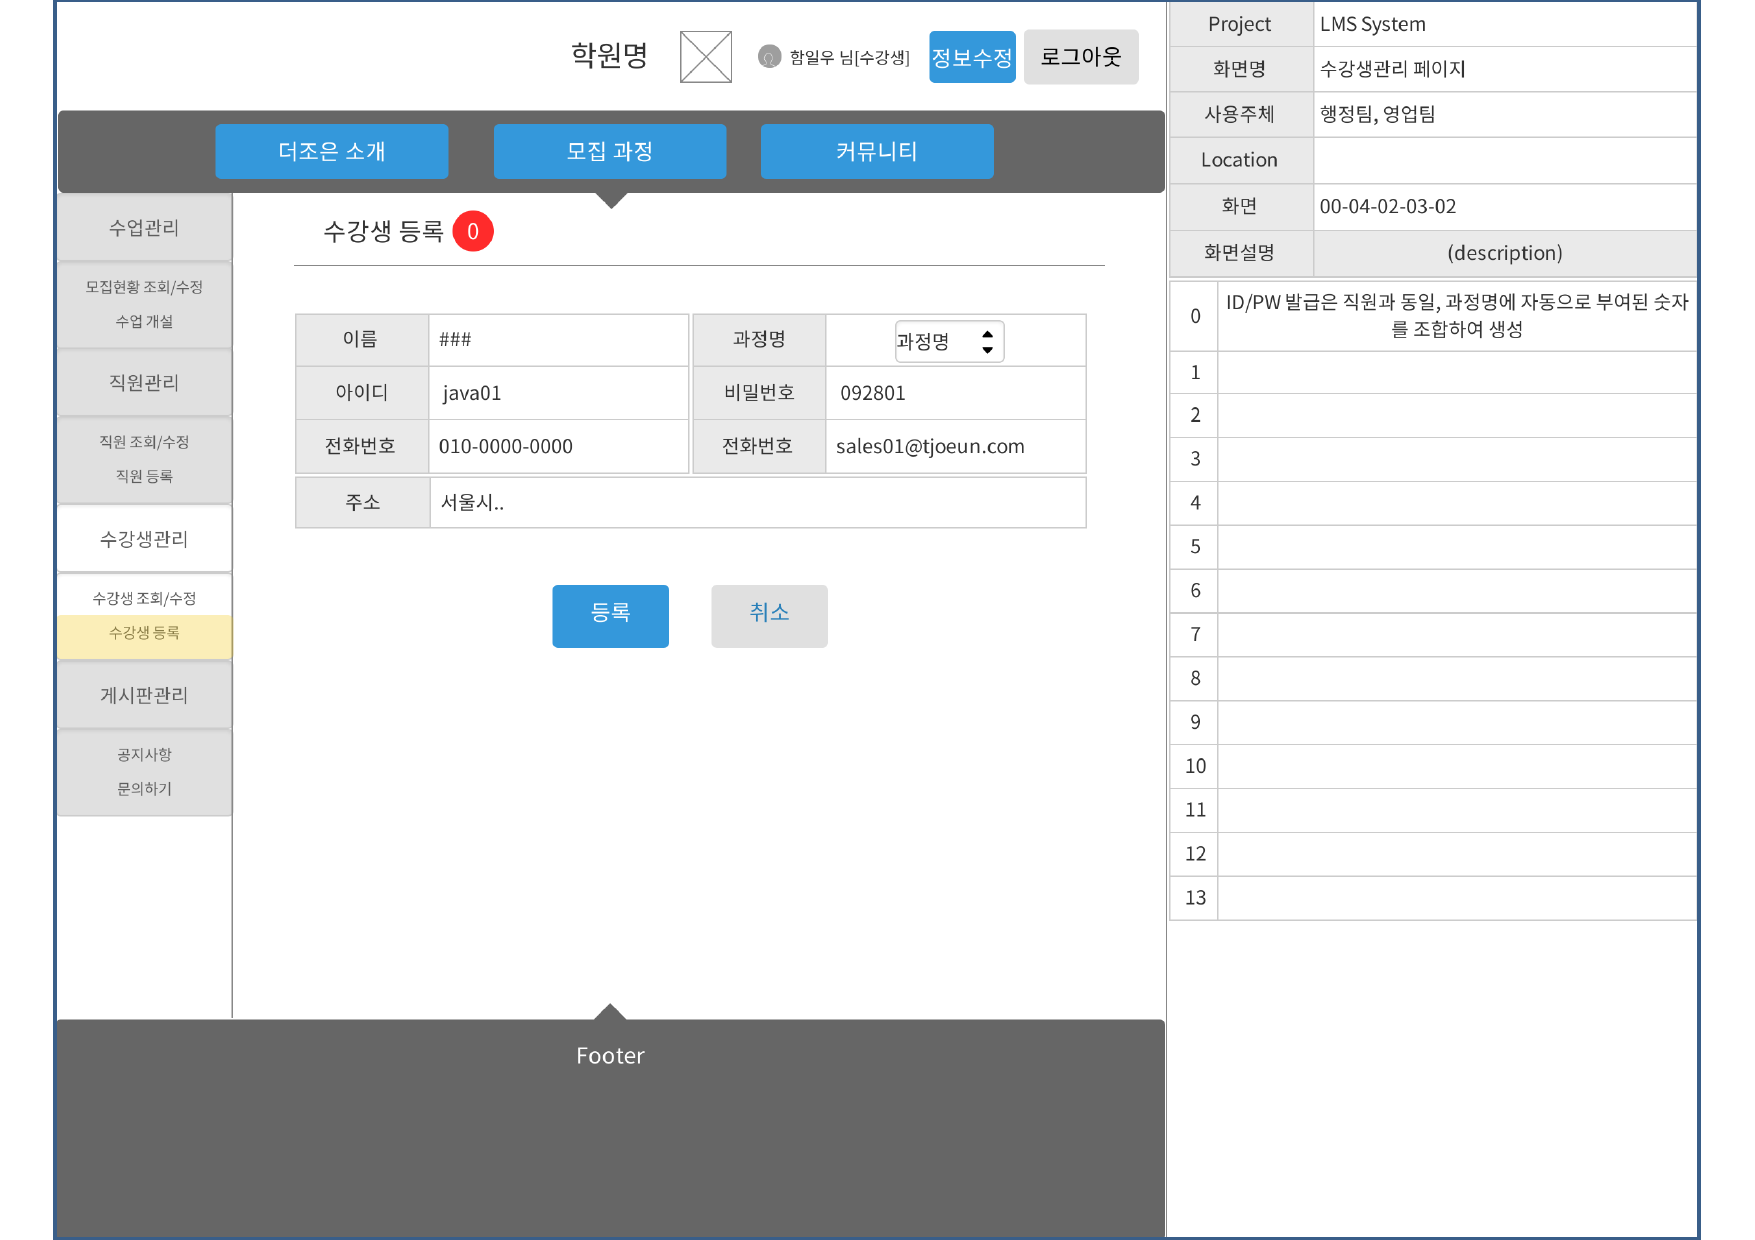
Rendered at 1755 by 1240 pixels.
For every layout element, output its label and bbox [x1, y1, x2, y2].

text_box [55, 0, 1699, 1240]
